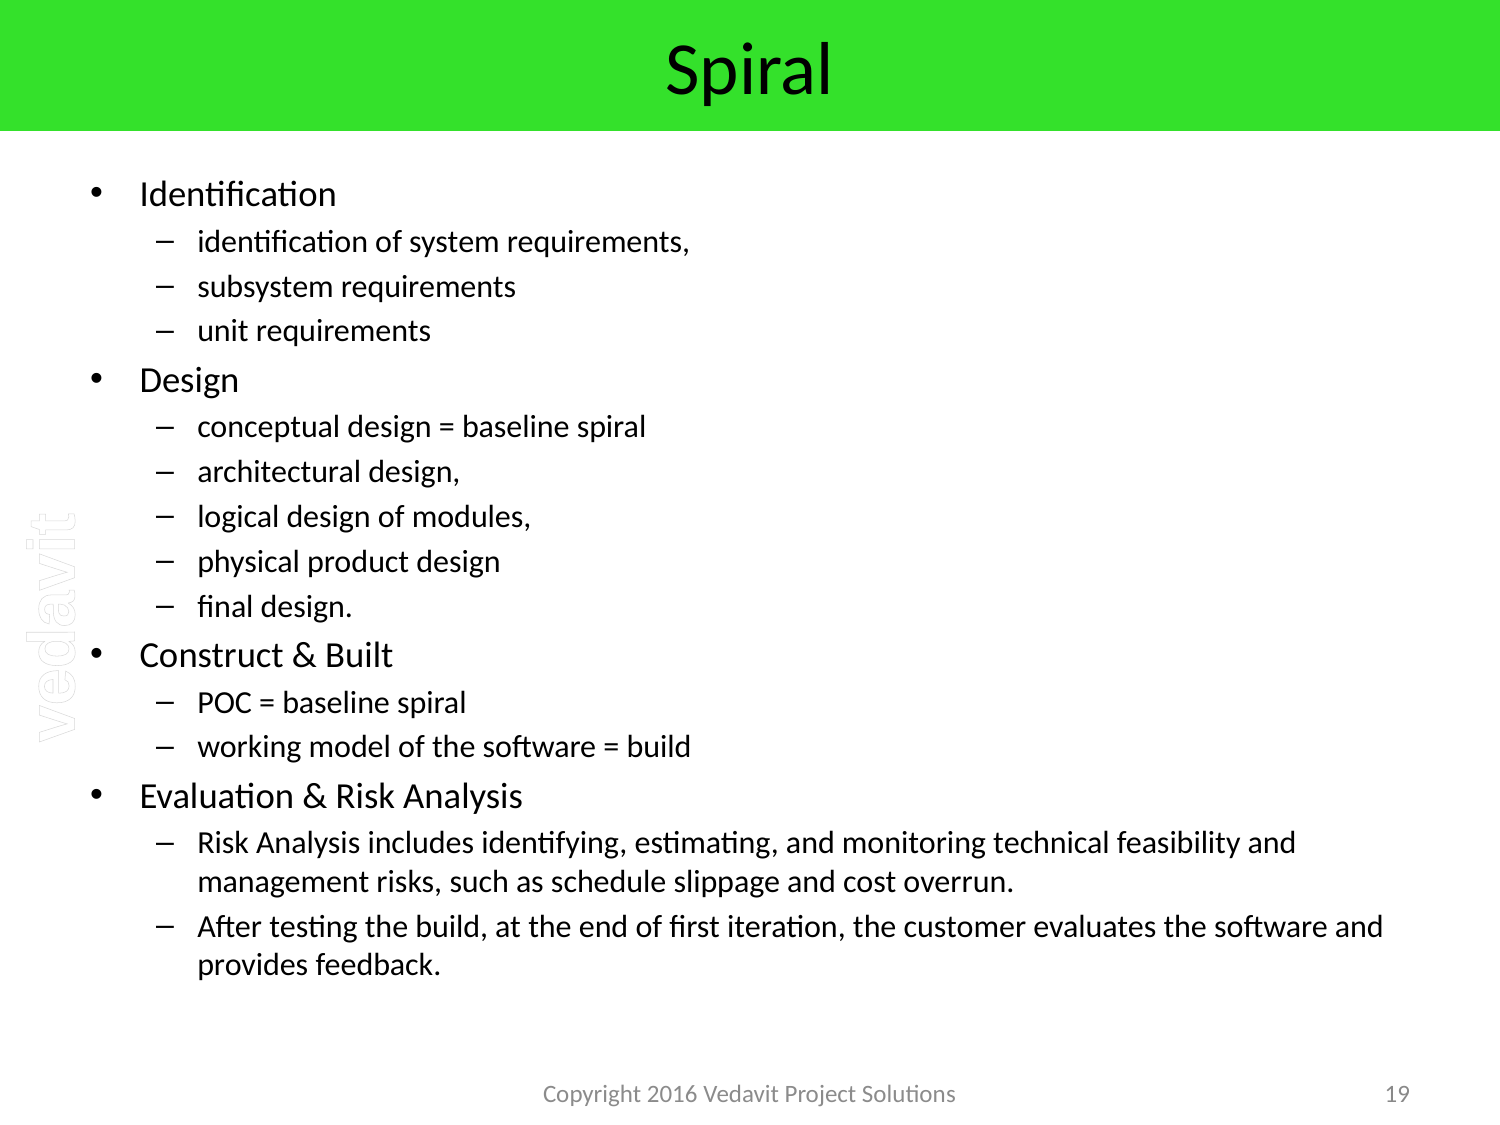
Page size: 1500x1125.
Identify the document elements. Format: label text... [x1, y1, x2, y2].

footer Copyright 2016 Vedavit Project Solutions [512, 1062, 988, 1123]
list Identification identification of system requirements, subsystem requirements unit requirements Design conceptual design = baseline spiral architectural design, logical design of modules, physical product design final design. Construct & Built POC = baseline spiral working model of the software = build Evaluation & Risk Analysis Risk Analysis includes identifying, estimating, and monitoring technical feasibility and management risks, such as schedule slippage and cost overrun. After testing the build, at the end of first iteration, the customer evaluates the software and provides feedback. [75, 162, 1425, 1000]
slide_number 19 [1074, 1062, 1425, 1123]
title Spiral [0, 0, 1500, 131]
